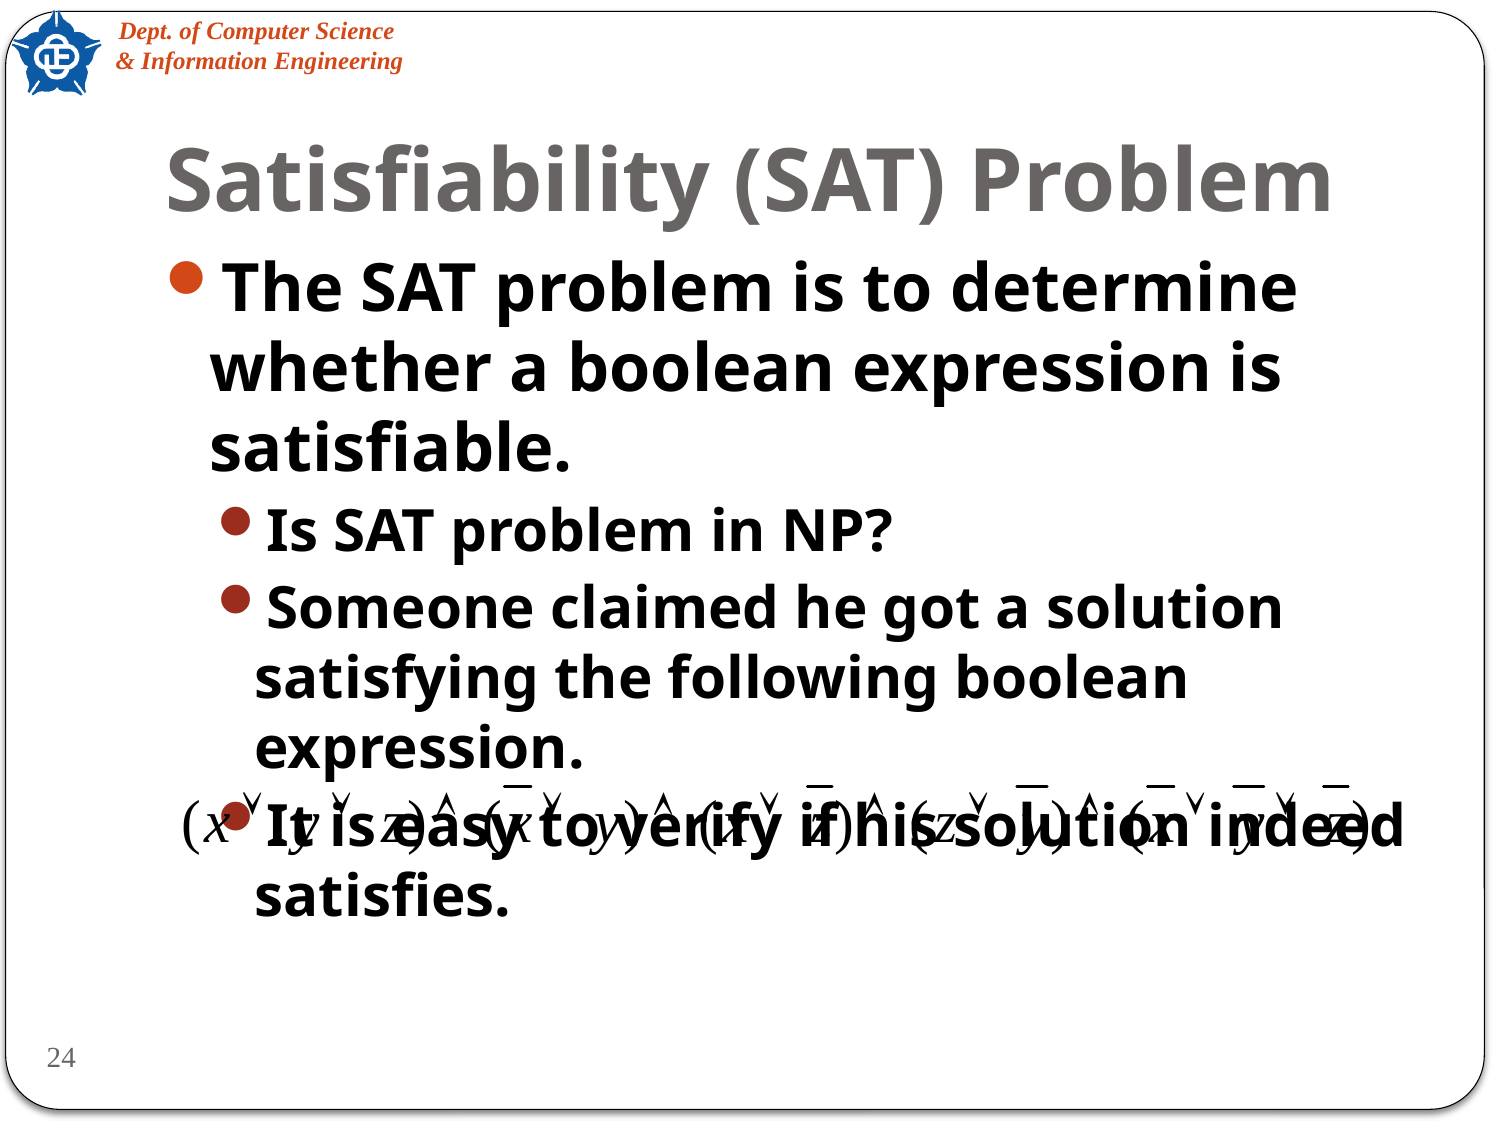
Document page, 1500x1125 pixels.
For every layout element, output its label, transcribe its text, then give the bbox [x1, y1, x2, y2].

picture [0, 0, 113, 103]
list The SAT problem is to determine whether a boolean expression is satisfiable. Is SAT problem in NP? Someone claimed he got a solution satisfying the following boolean expression. It is easy to verify if his solution indeed satisfies. [149, 237, 1426, 988]
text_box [172, 772, 1379, 869]
slide_number 24 [23, 1018, 99, 1094]
title Satisfiability (SAT) Problem [149, 76, 1426, 237]
